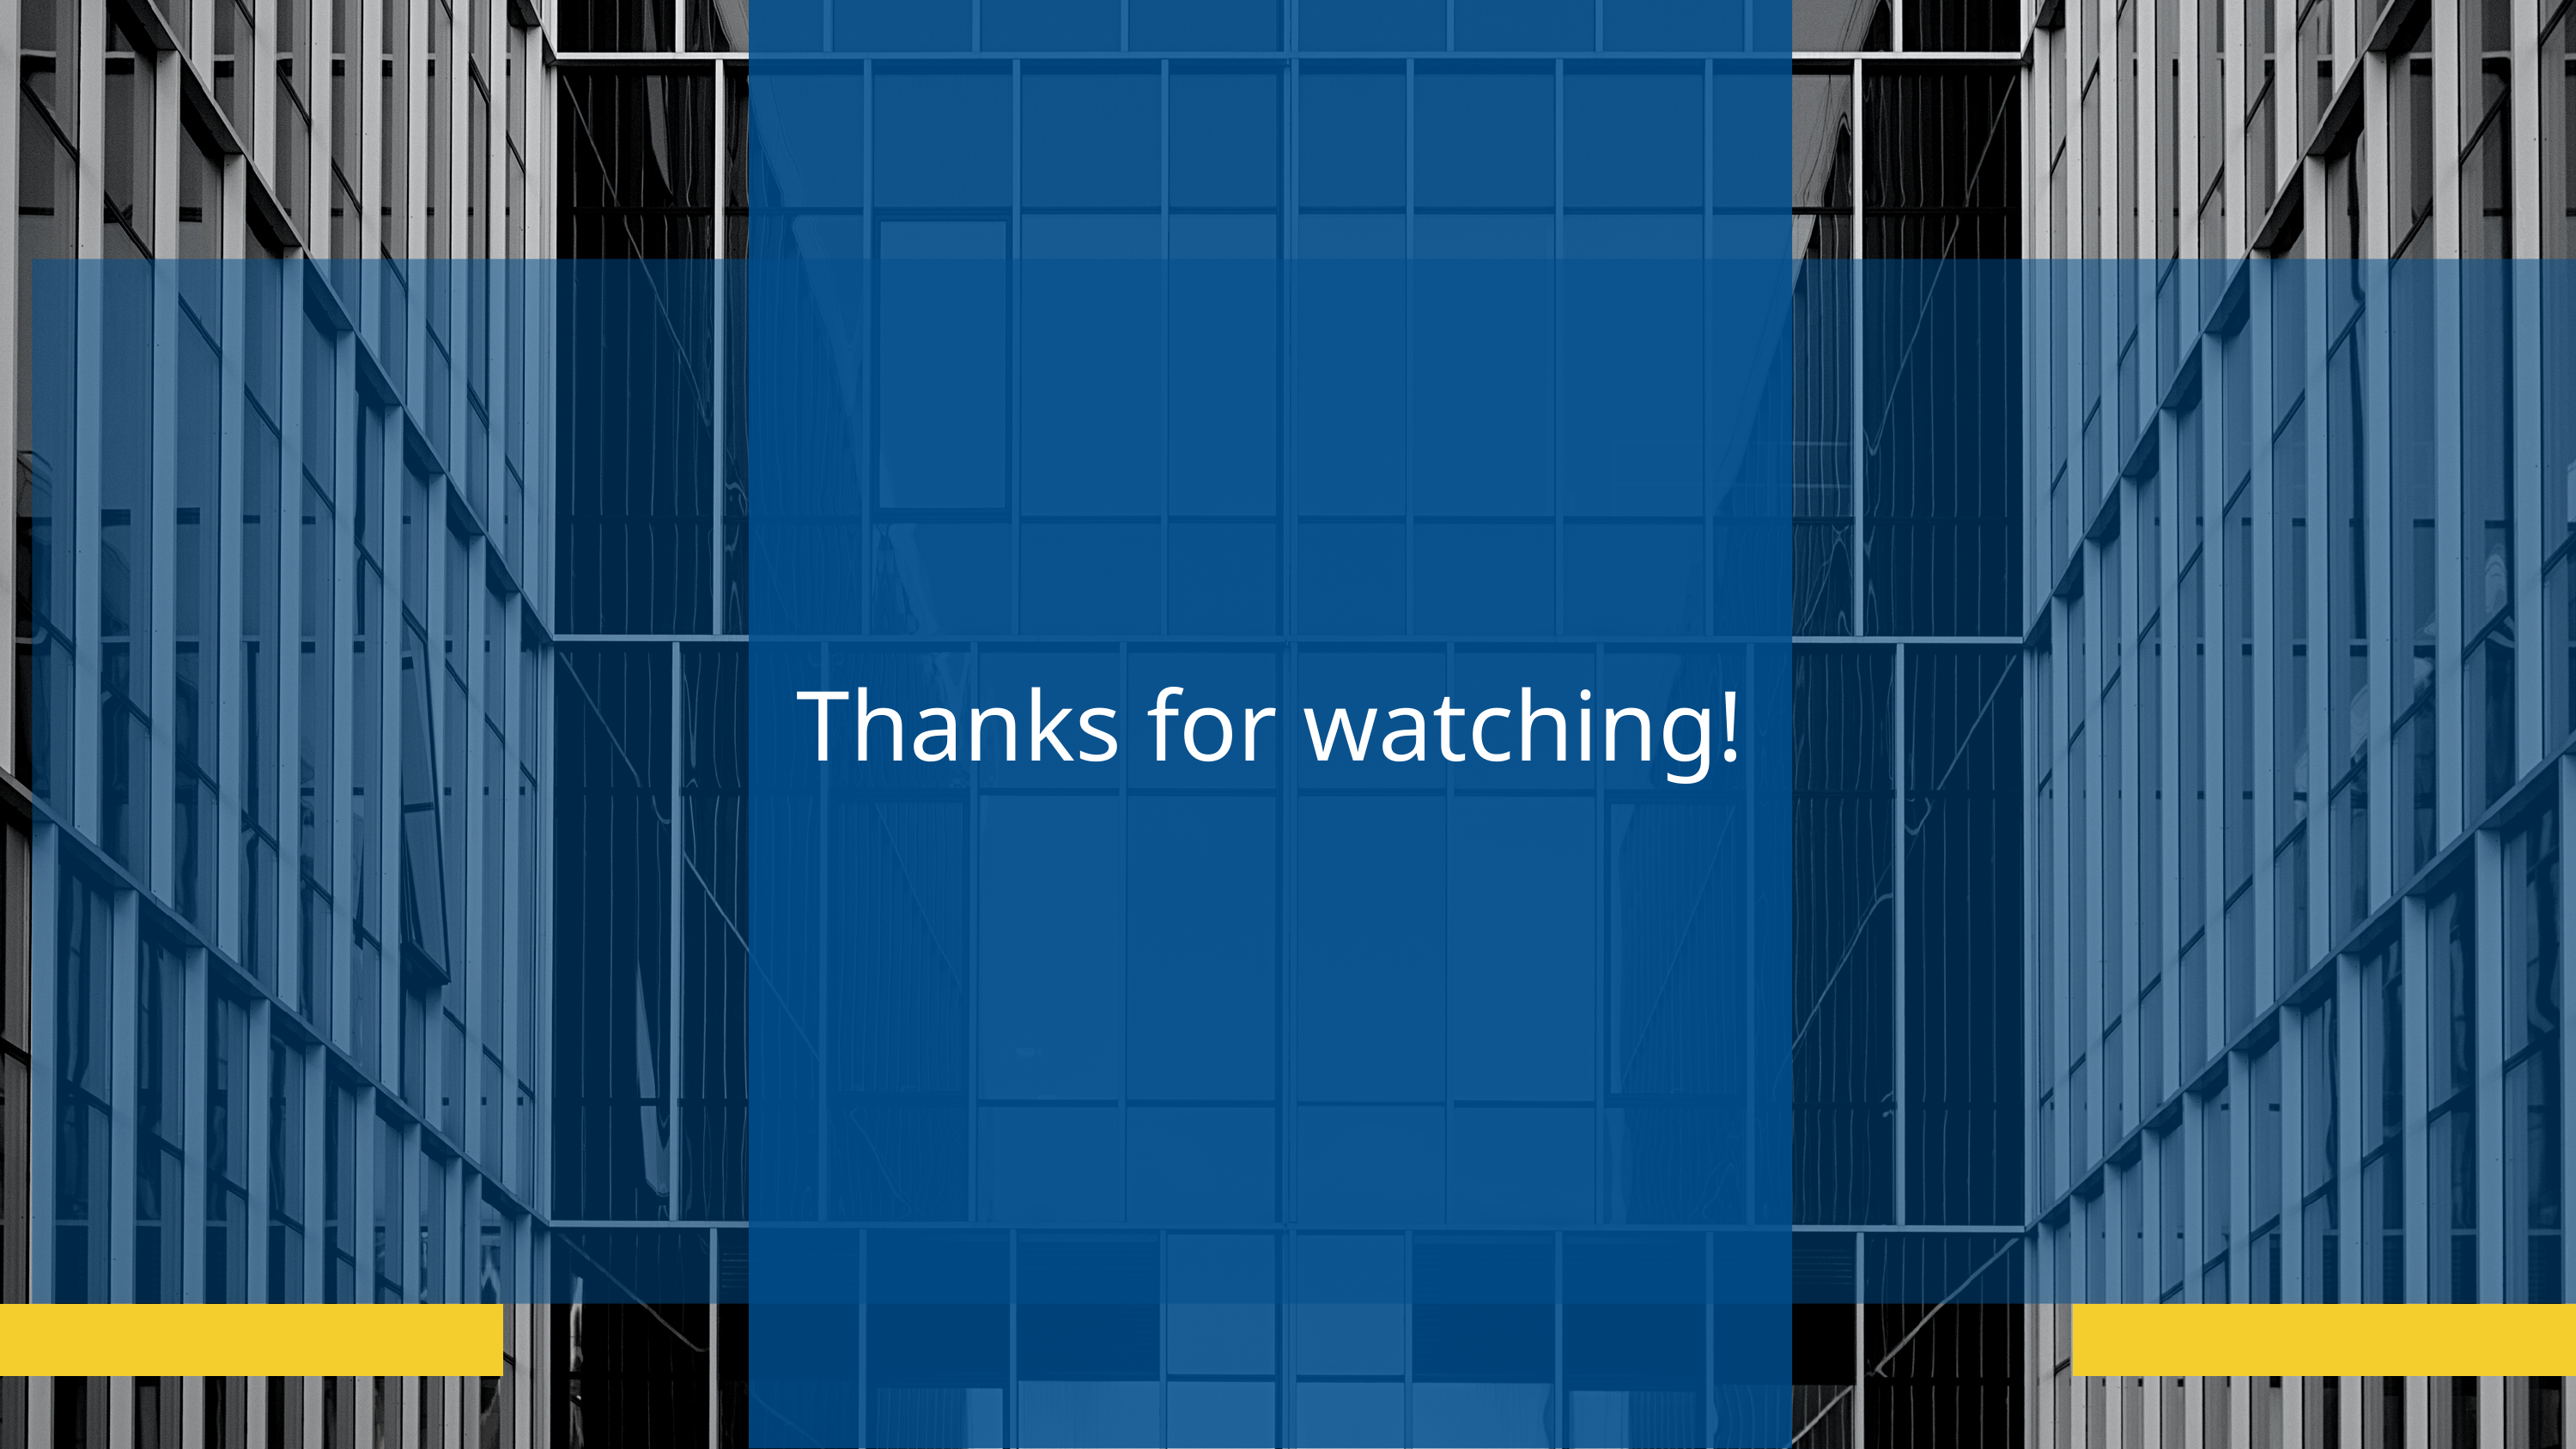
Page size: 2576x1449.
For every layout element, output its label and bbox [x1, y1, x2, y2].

text_box [1797, 258, 2576, 1304]
picture [1793, 1304, 2576, 1449]
text_box [32, 258, 743, 1304]
text_box [748, 0, 1793, 1449]
text_box [0, 1303, 504, 1377]
picture [1793, 0, 2576, 258]
picture [0, 0, 748, 1303]
picture [0, 1304, 748, 1449]
text_box [2072, 1303, 2576, 1377]
